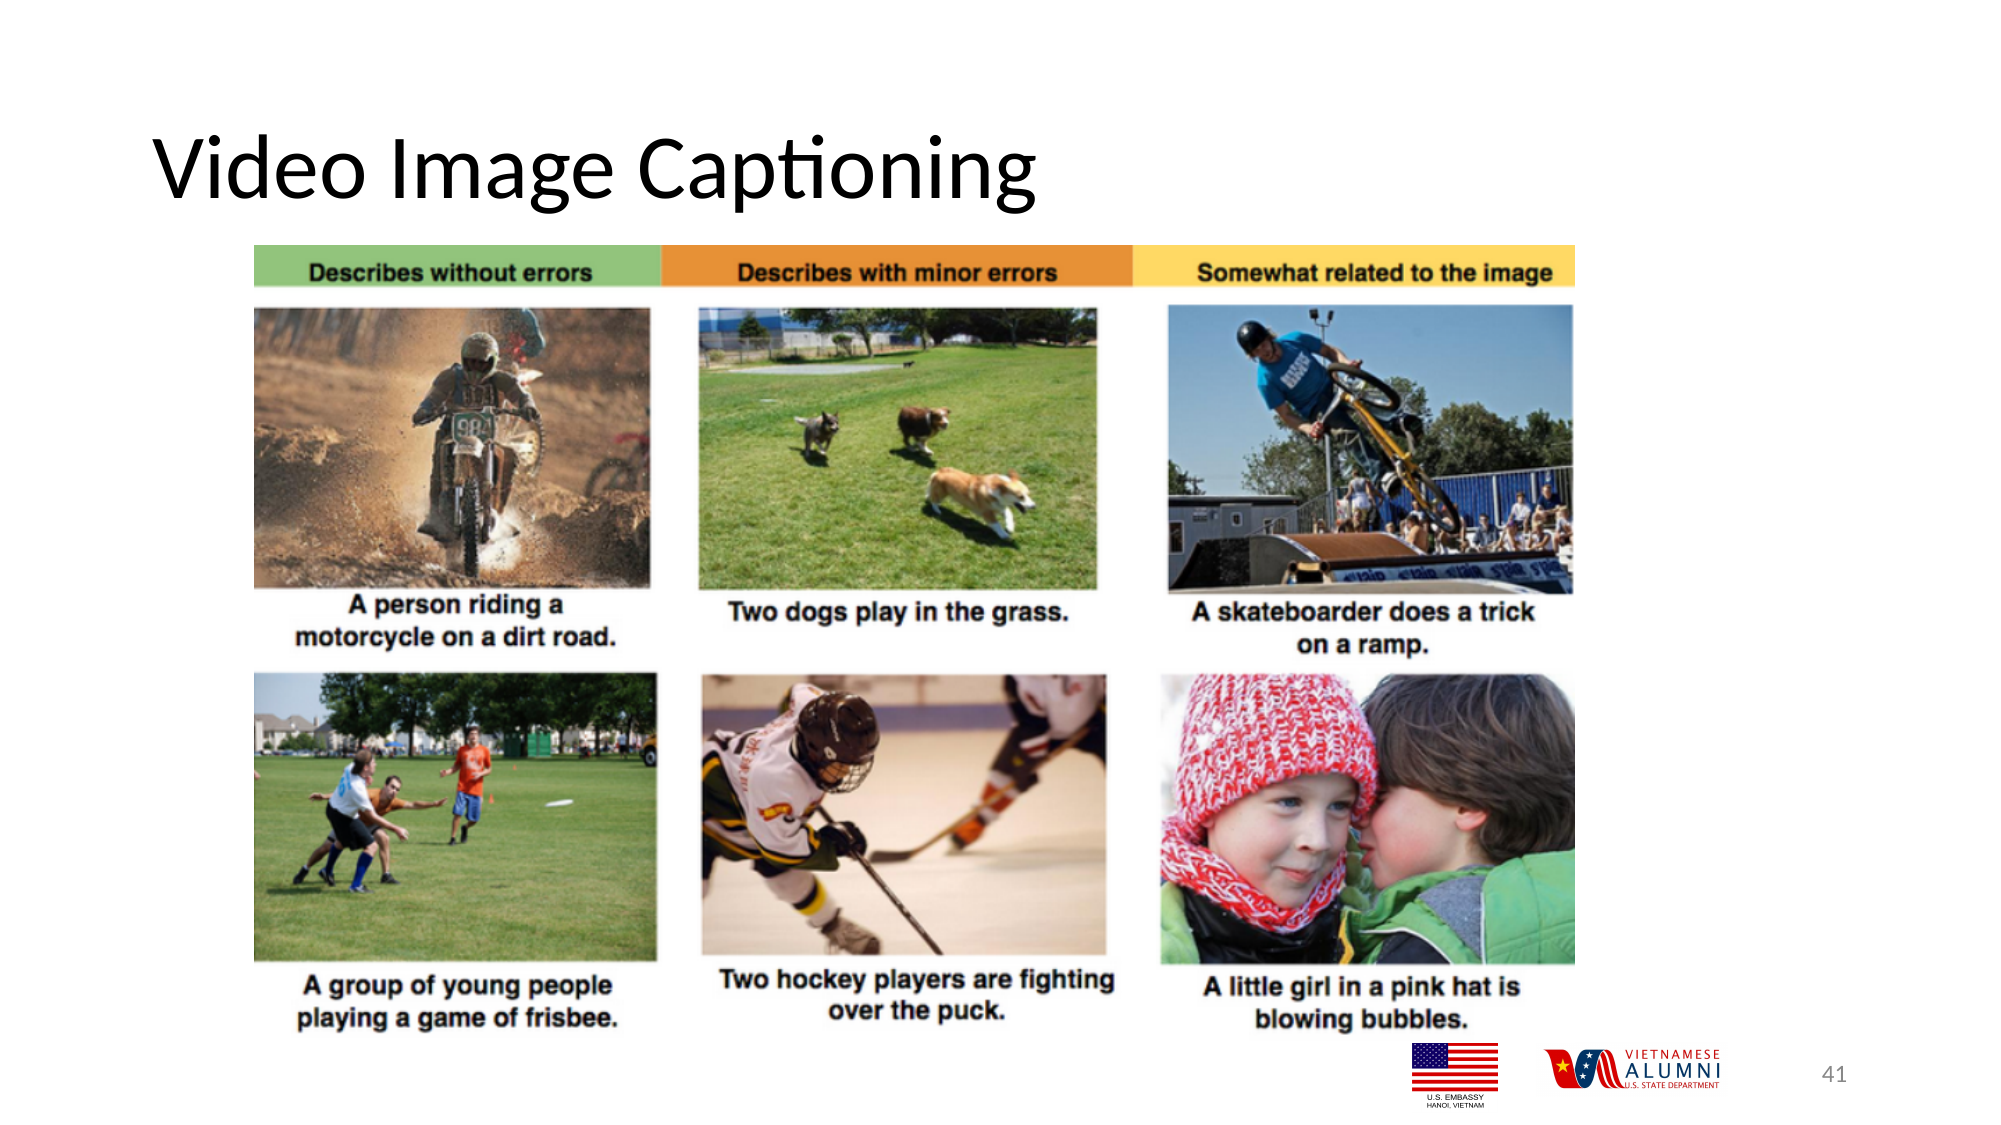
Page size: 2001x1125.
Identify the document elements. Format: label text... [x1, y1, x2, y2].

title Video Image Captioning [137, 59, 1863, 278]
picture [1412, 1103, 1498, 1113]
picture [253, 244, 1575, 1043]
slide_number 41 [1412, 1042, 1863, 1103]
